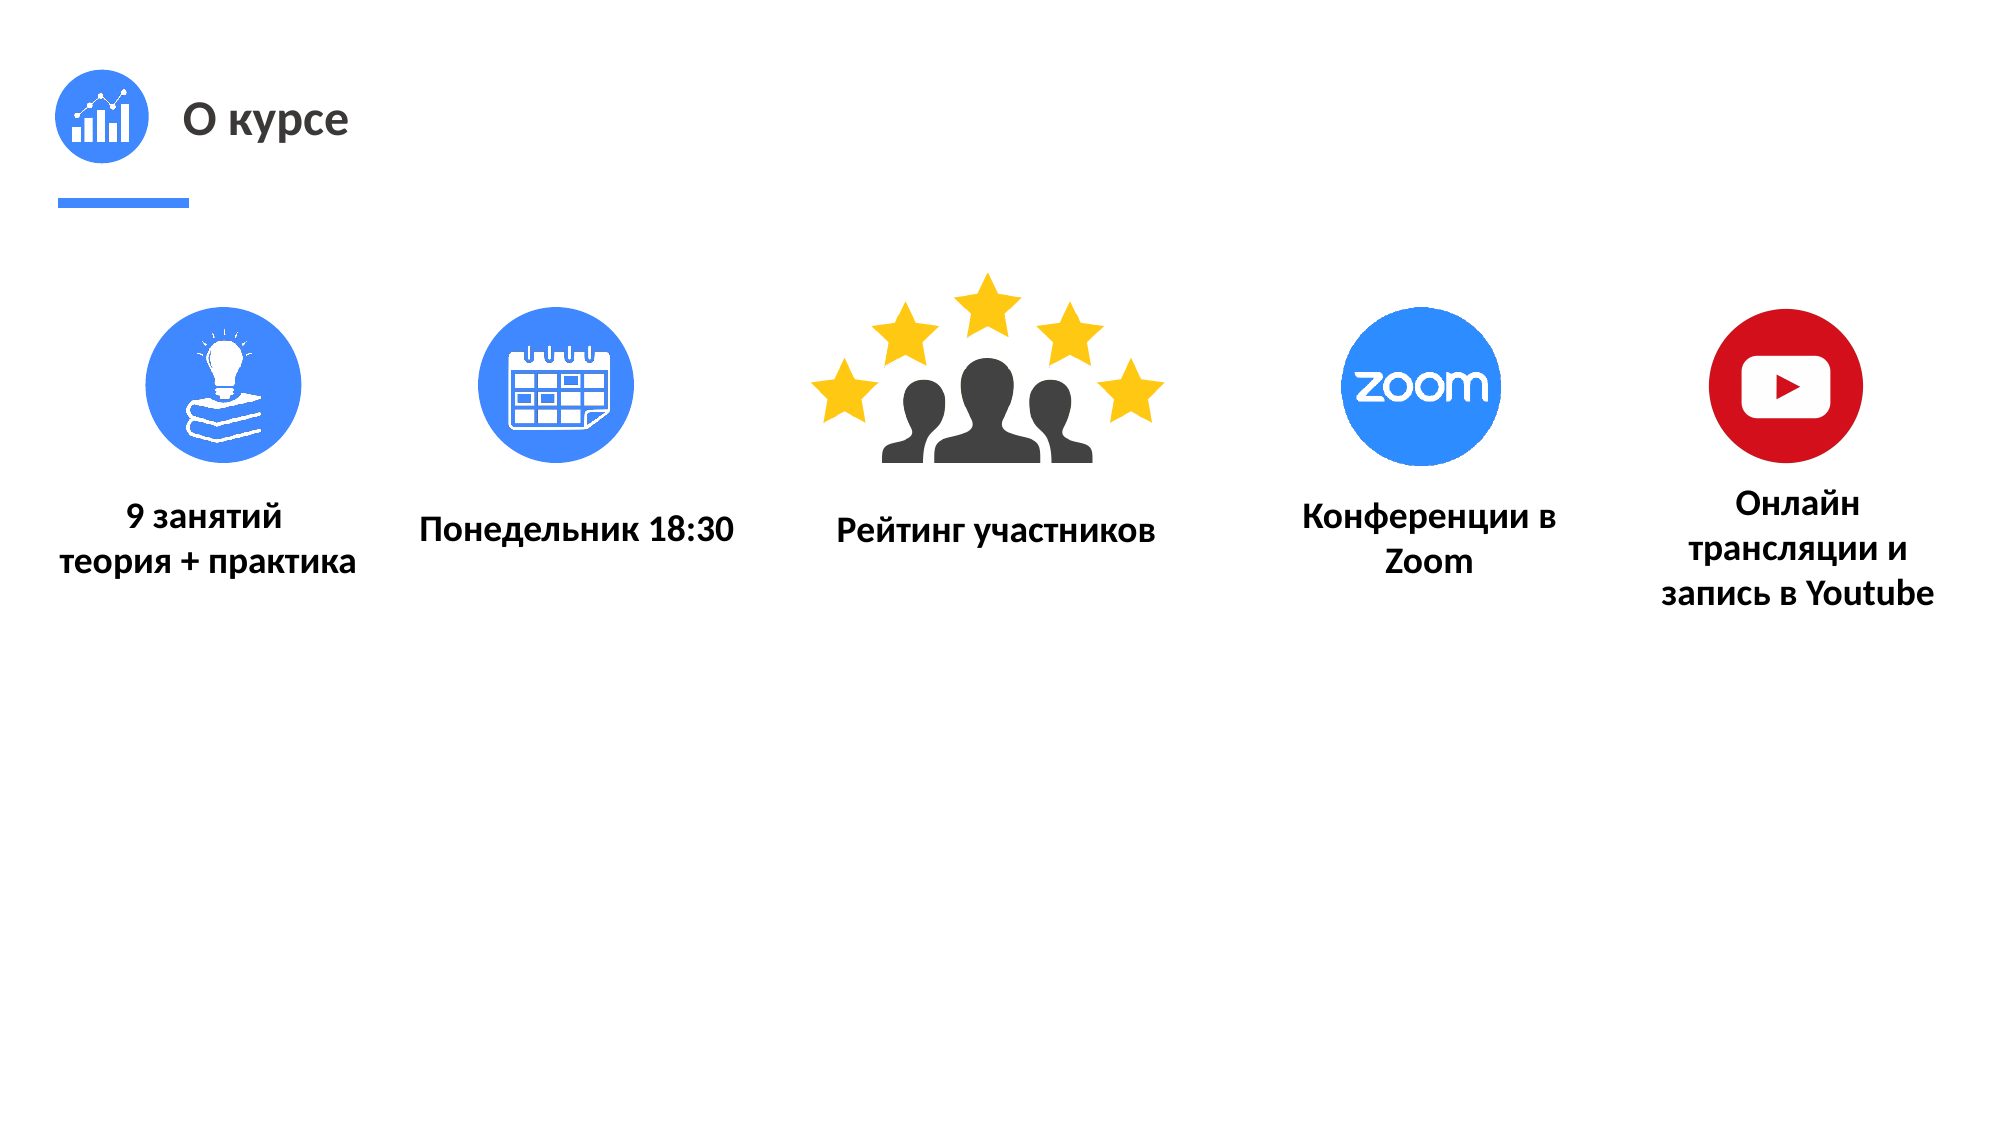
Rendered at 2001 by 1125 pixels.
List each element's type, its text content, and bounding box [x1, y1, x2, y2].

text_box 9 занятий теория + практика [15, 483, 384, 589]
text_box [478, 307, 634, 463]
text_box О курсе [168, 78, 1014, 154]
text_box Онлайн трансляции и запись в Youtube [1605, 470, 1974, 621]
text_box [55, 69, 149, 164]
picture [810, 272, 1165, 463]
picture [1341, 307, 1501, 466]
picture [1676, 305, 1905, 467]
text_box Рейтинг участников [803, 497, 1172, 557]
text_box Понедельник 18:30 [383, 496, 753, 557]
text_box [145, 307, 302, 463]
text_box Конференции в Zoom [1236, 483, 1605, 589]
